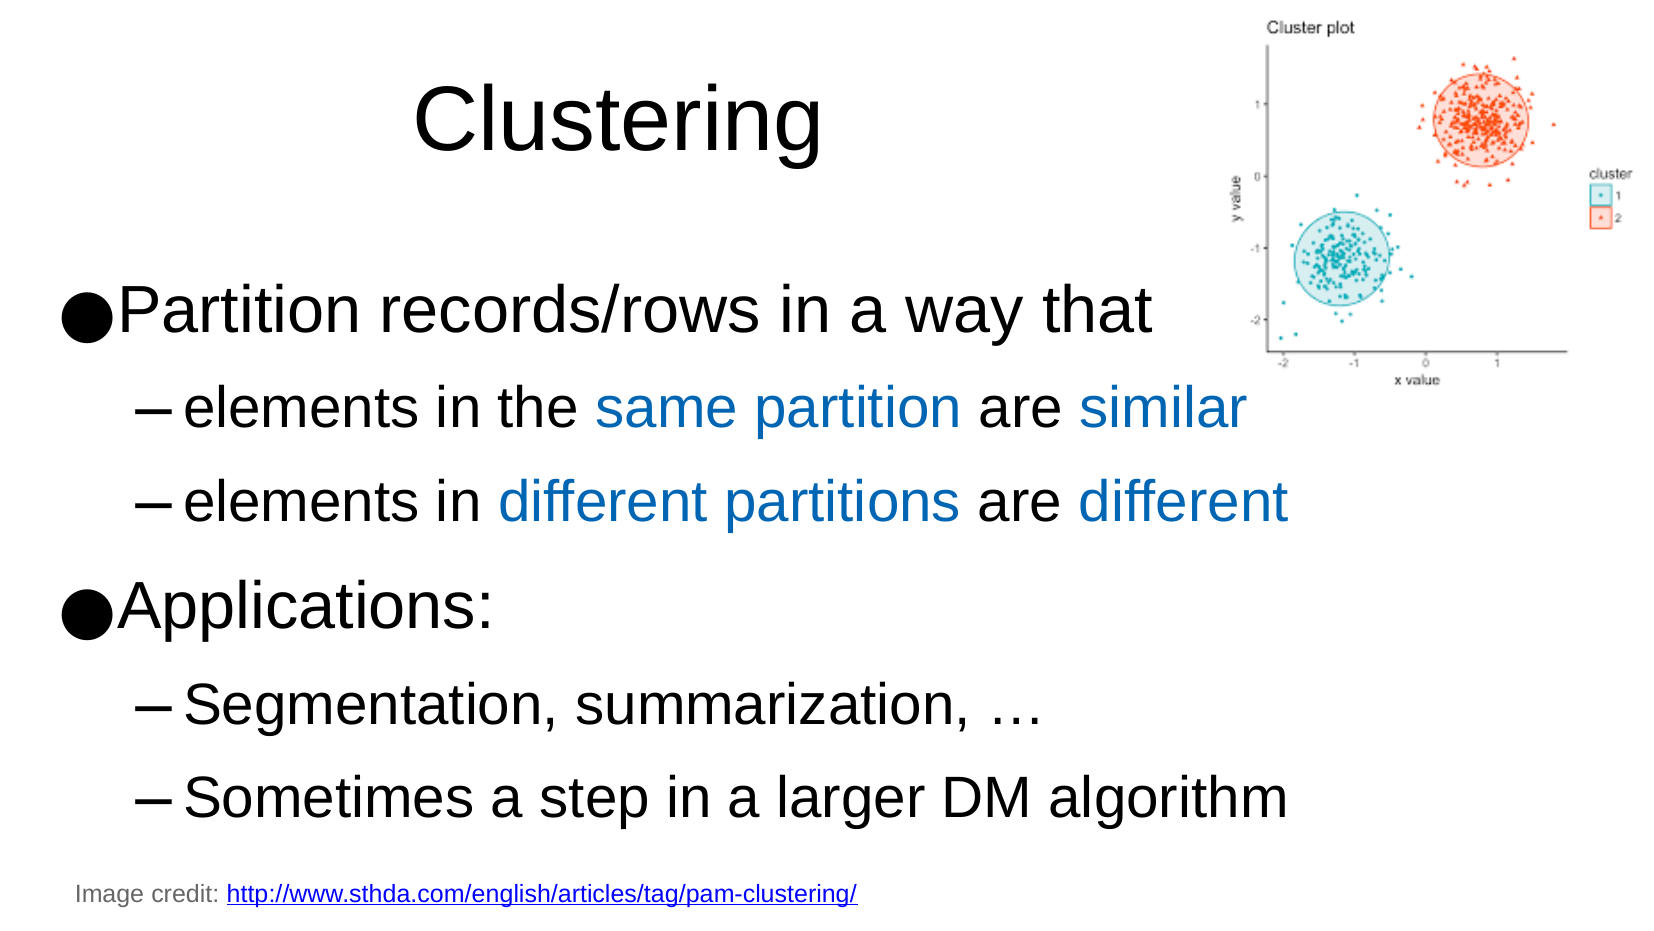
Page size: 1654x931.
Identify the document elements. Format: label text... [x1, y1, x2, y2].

picture [1223, 14, 1647, 392]
text_box Partition records/rows in a way that elements in the same partition are similar elements in different partitions are different Applications: Segmentation, summarization, … Sometimes a step in a larger DM algorithm [41, 265, 1530, 853]
text_box Image credit: http://www.sthda.com/english/articles/tag/pam-clustering/ [59, 870, 1033, 927]
text_box Clustering [82, 1, 1155, 225]
